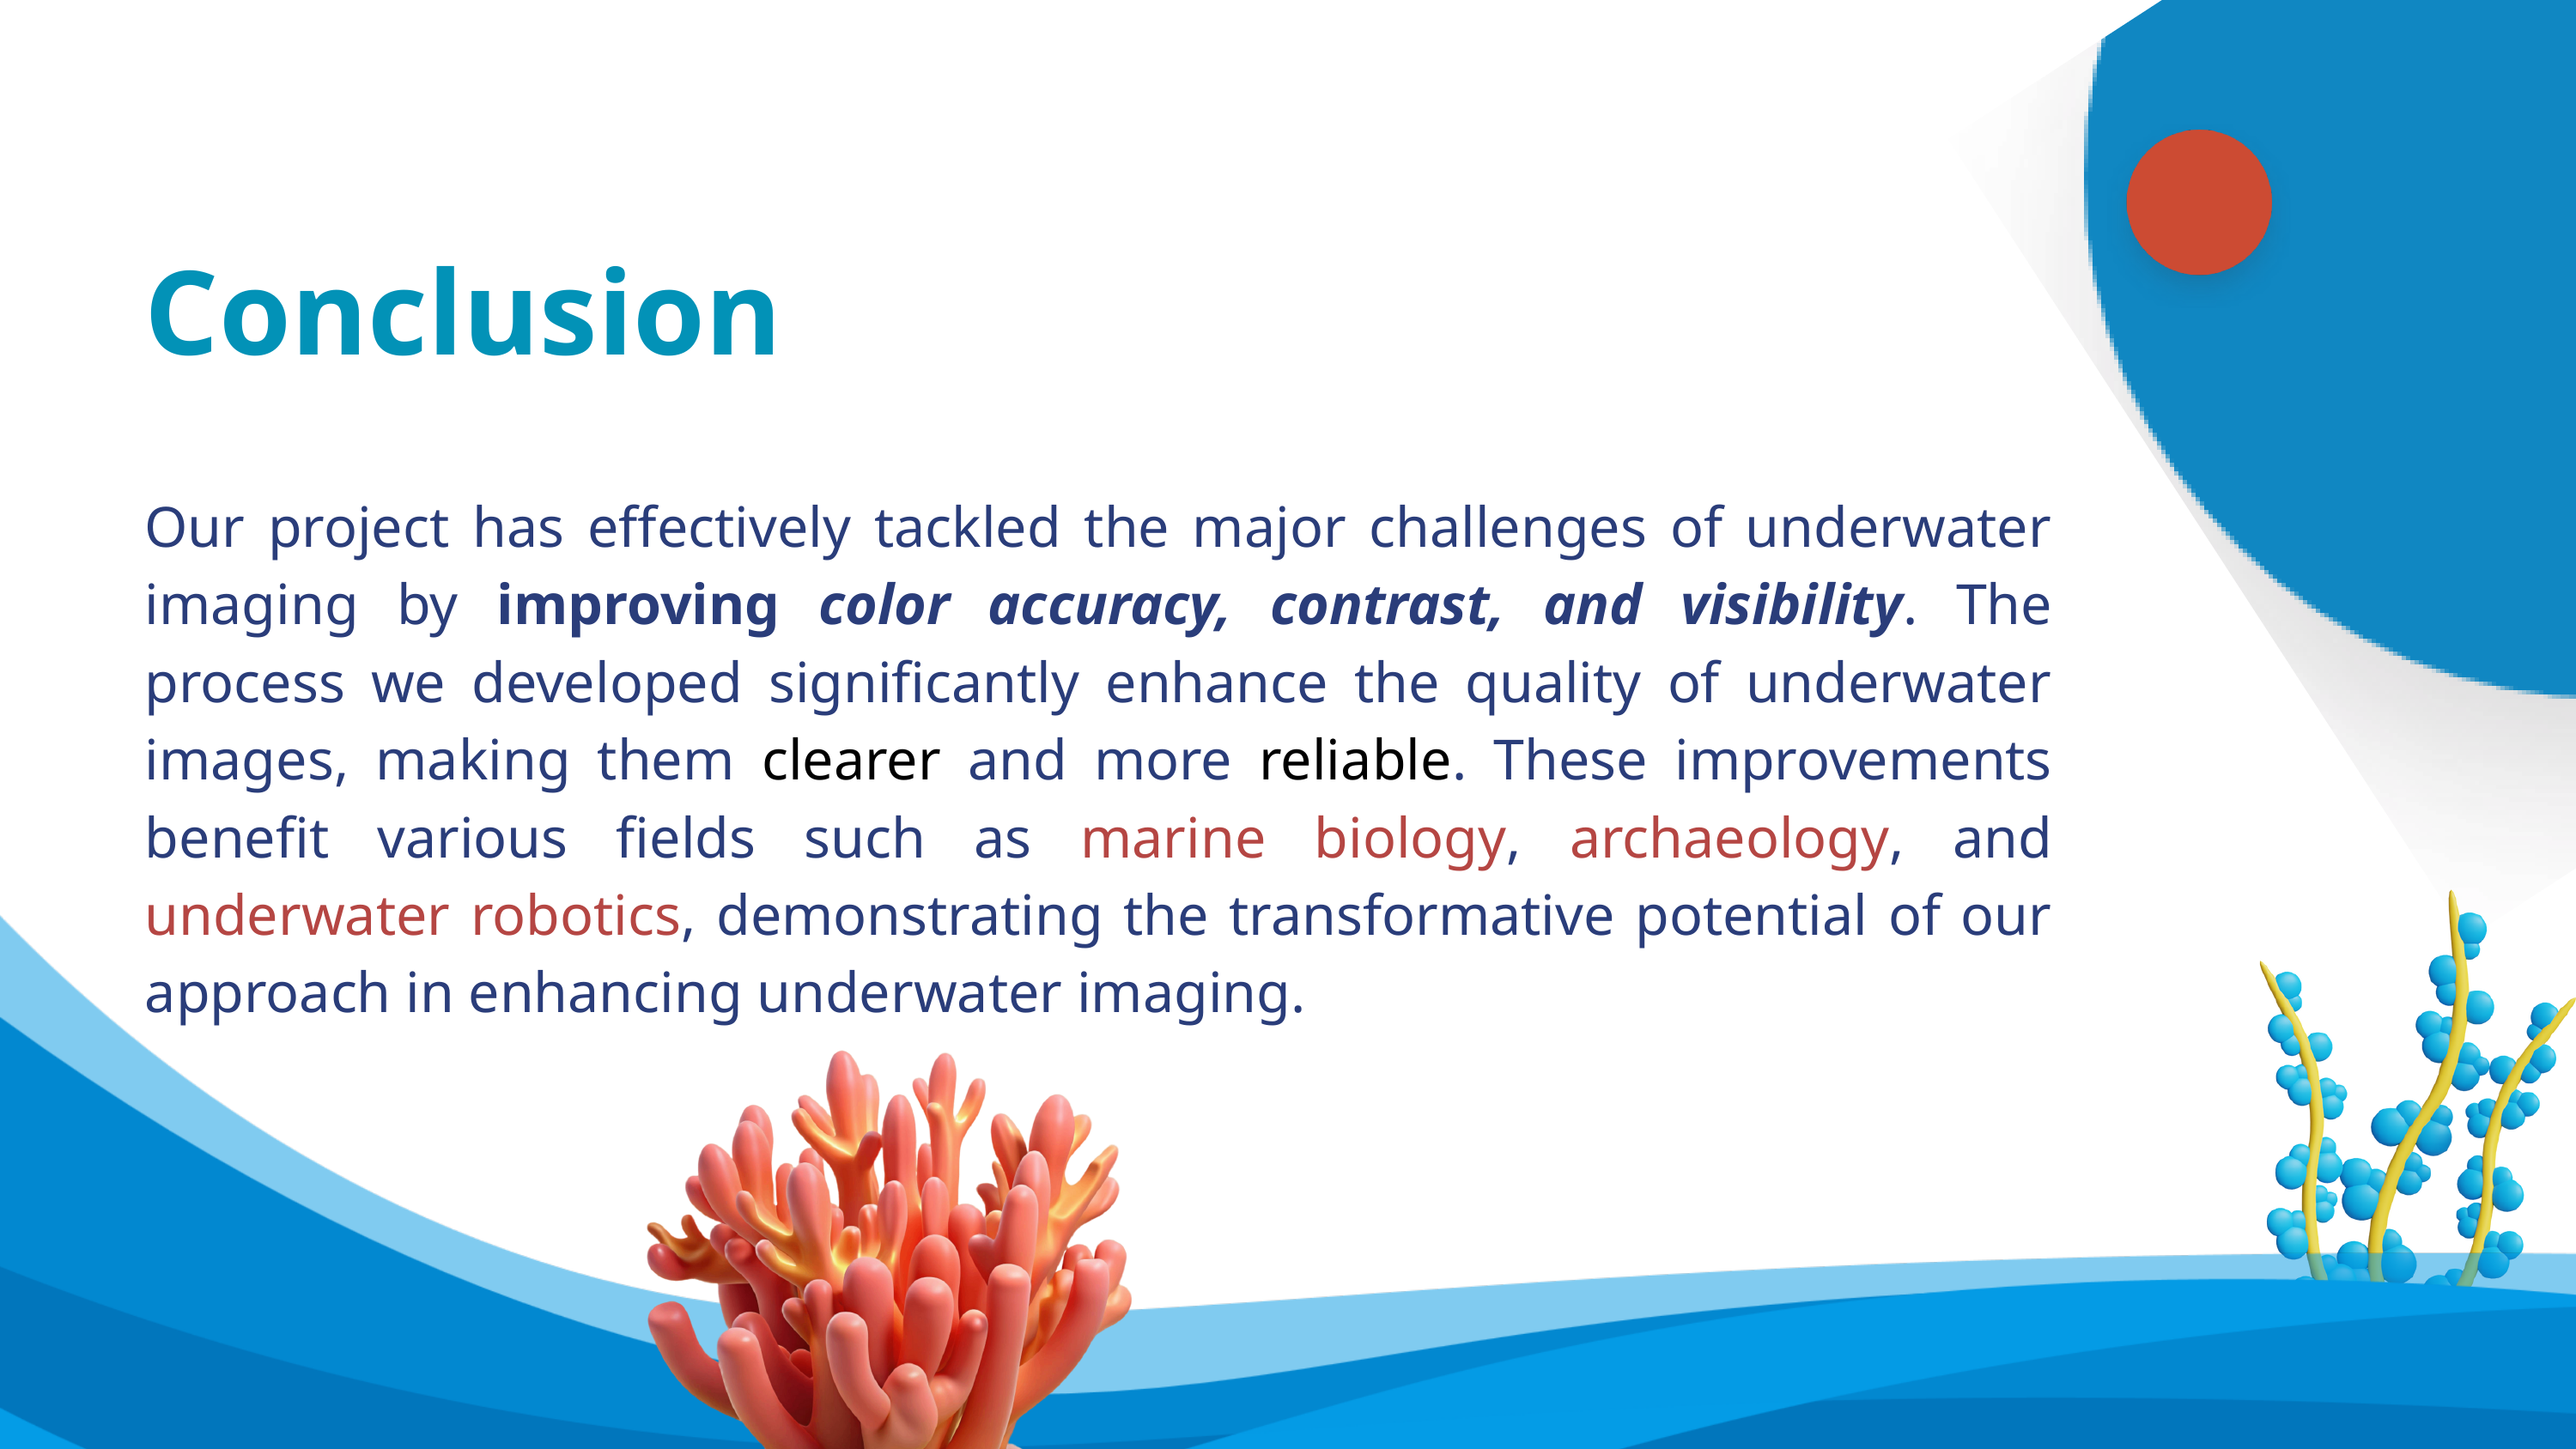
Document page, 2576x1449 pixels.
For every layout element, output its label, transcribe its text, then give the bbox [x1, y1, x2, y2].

text_box Our project has effectively tackled the major challenges of underwater imaging by improving color accuracy, contrast, and visibility. The process we developed significantly enhance the quality of underwater images, making them clearer and more reliable. These improvements benefit various fields such as marine biology, archaeology, and underwater robotics, demonstrating the transformative potential of our approach in enhancing underwater imaging. [144, 480, 2053, 1024]
text_box [0, 761, 2576, 1449]
text_box Conclusion [144, 239, 832, 379]
text_box [1947, 0, 2576, 761]
text_box [2106, 124, 2291, 308]
text_box [646, 1050, 1133, 1449]
